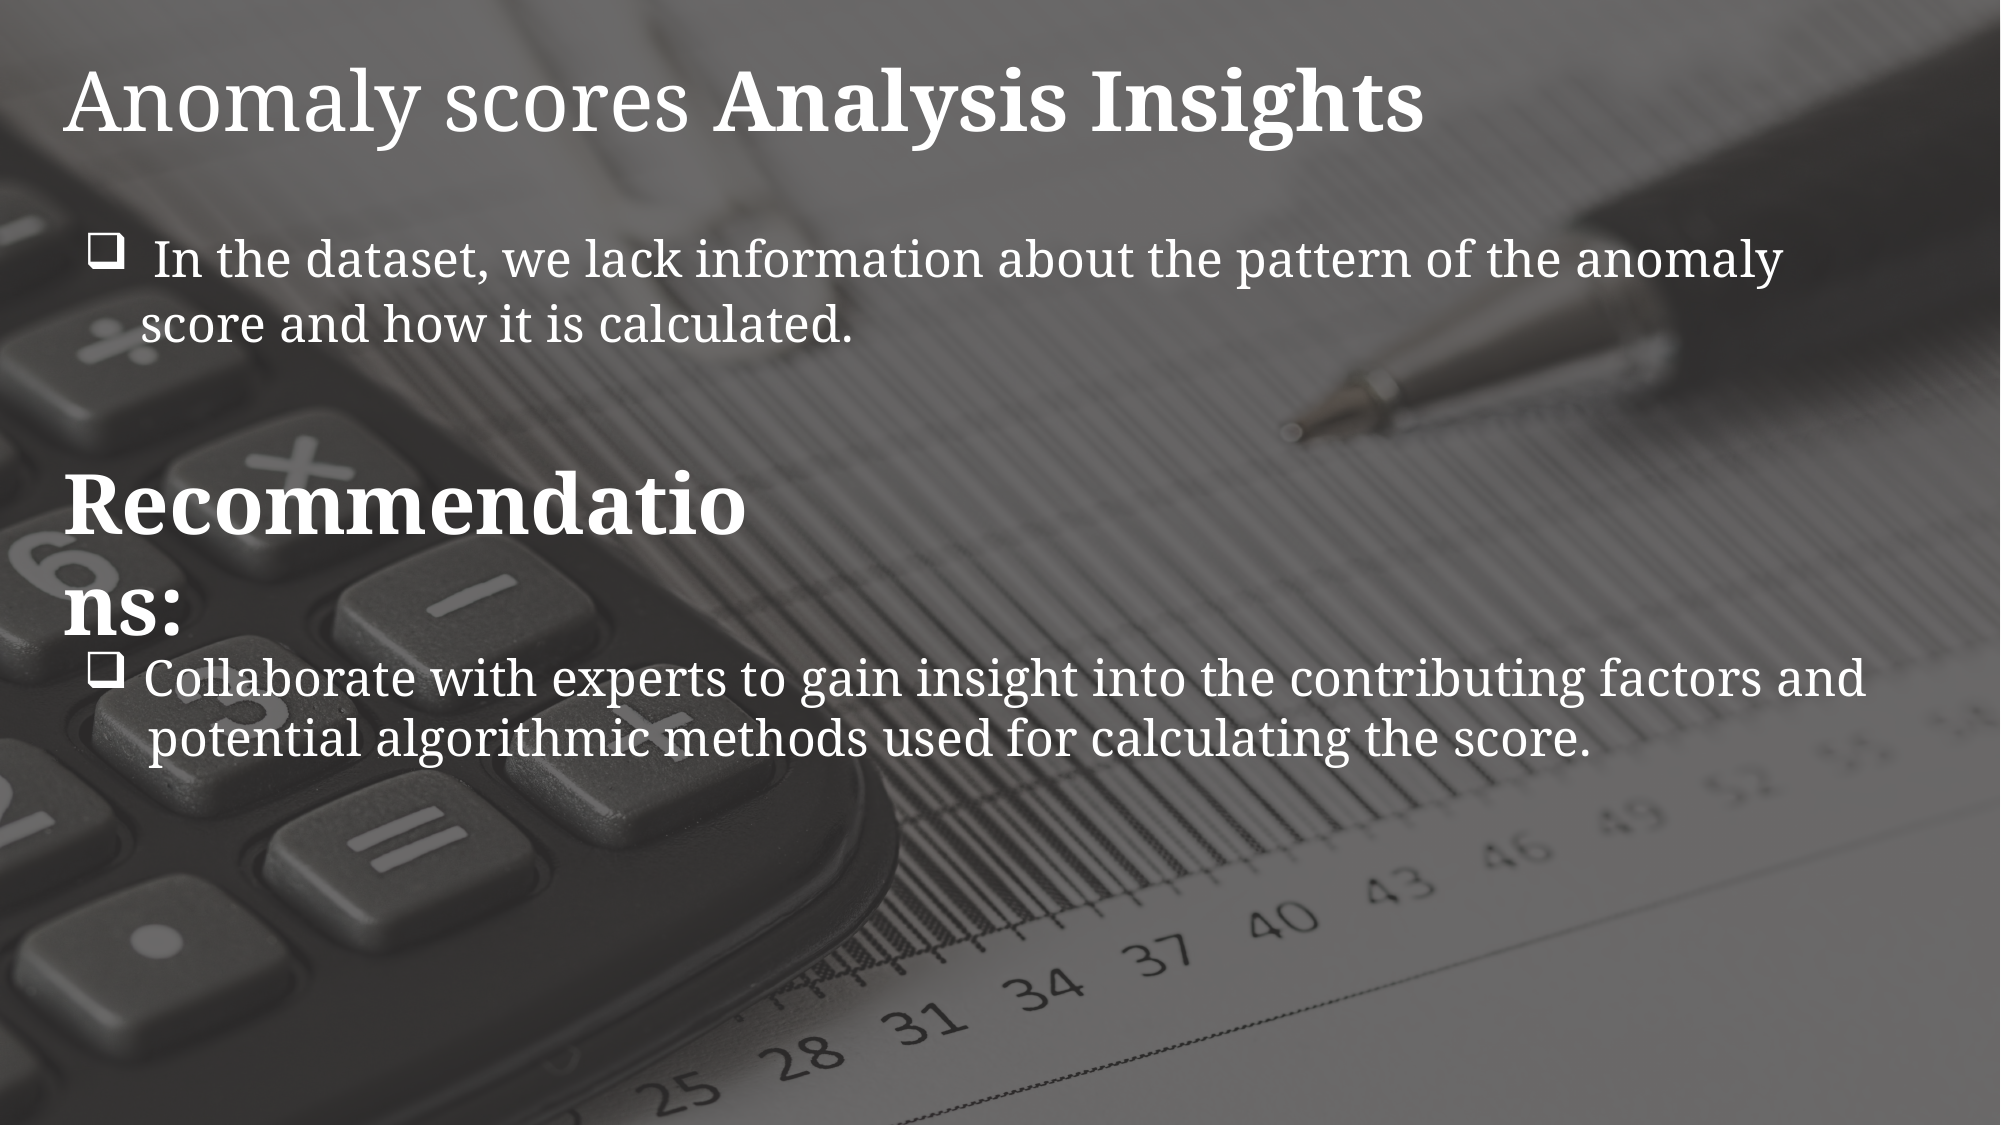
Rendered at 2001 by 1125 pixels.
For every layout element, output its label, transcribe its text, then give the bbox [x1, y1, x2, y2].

text_box [0, 0, 2000, 1125]
text_box Collaborate with experts to gain insight into the contributing factors and potential algorithmic methods used for calculating the score. [69, 639, 1914, 775]
text_box In the dataset, we lack information about the pattern of the anomaly score and how it is calculated. [69, 253, 1890, 360]
text_box Recommendations: [48, 444, 793, 659]
text_box Anomaly scores Analysis Insights [48, 40, 2000, 253]
